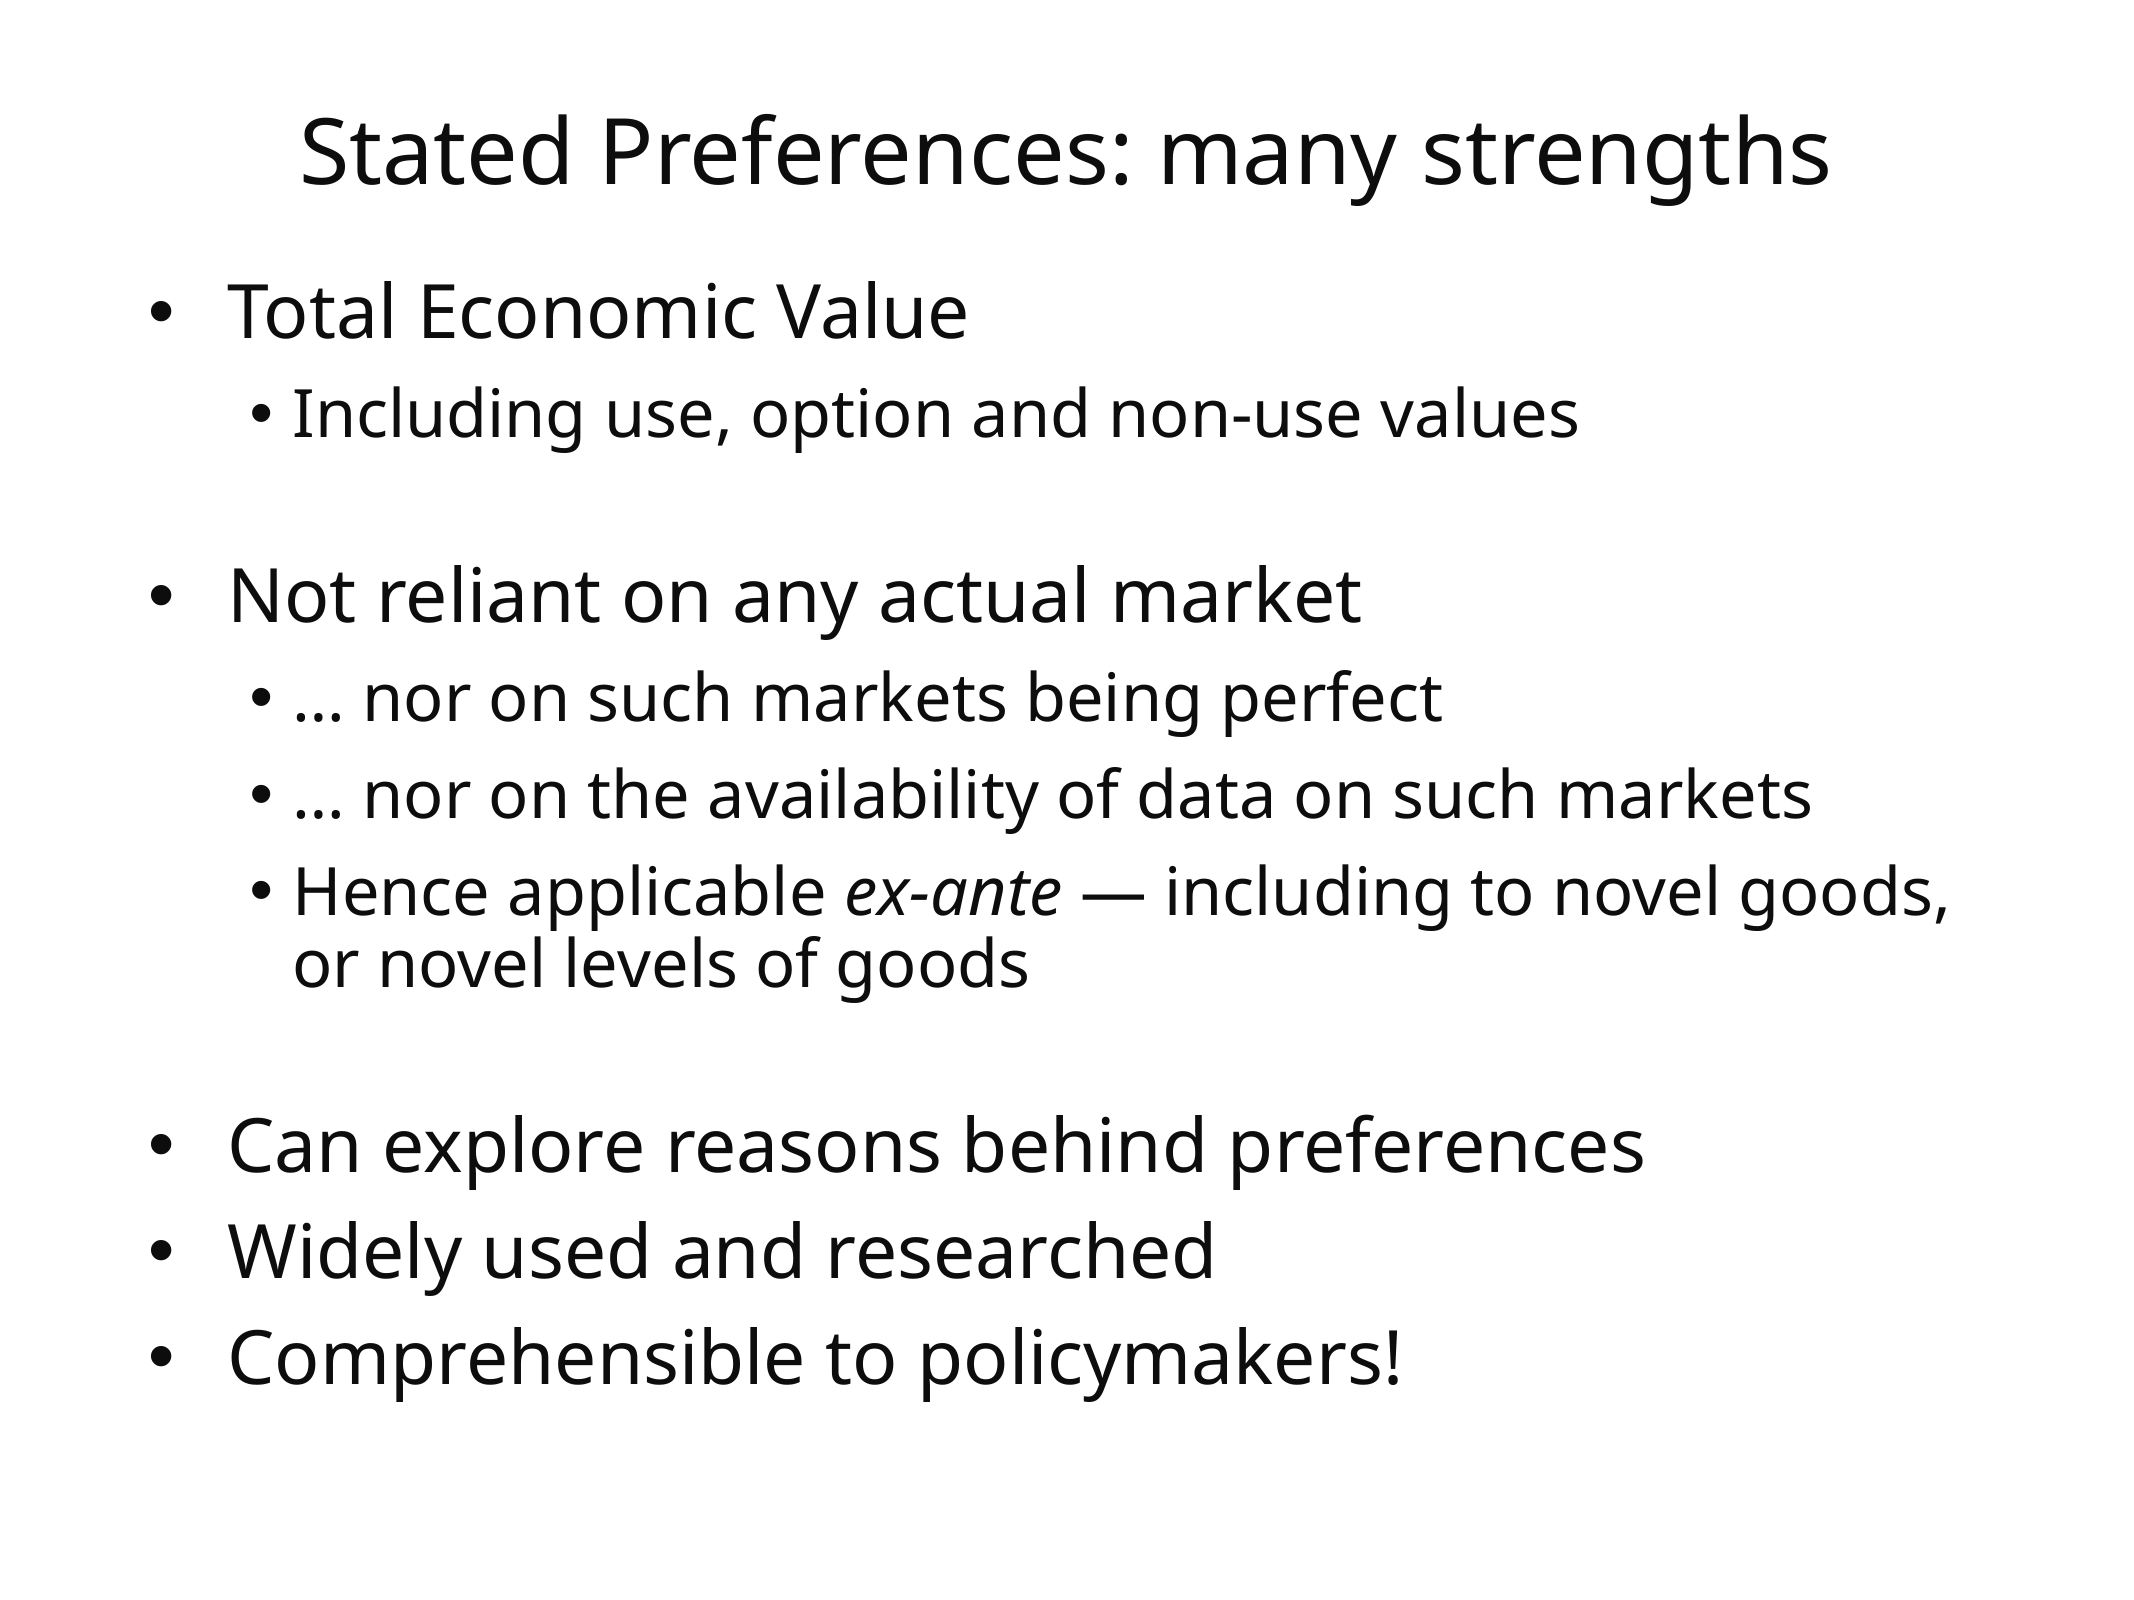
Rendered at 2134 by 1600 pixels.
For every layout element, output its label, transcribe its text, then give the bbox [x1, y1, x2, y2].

list Total Economic Value Including use, option and non-use values Not reliant on any actual market … nor on such markets being perfect … nor on the availability of data on such markets Hence applicable ex-ante — including to novel goods, or novel levels of goods Can explore reasons behind preferences Widely used and researched Comprehensible to policymakers! [133, 266, 2023, 1467]
title Stated Preferences: many strengths [146, 0, 1987, 266]
